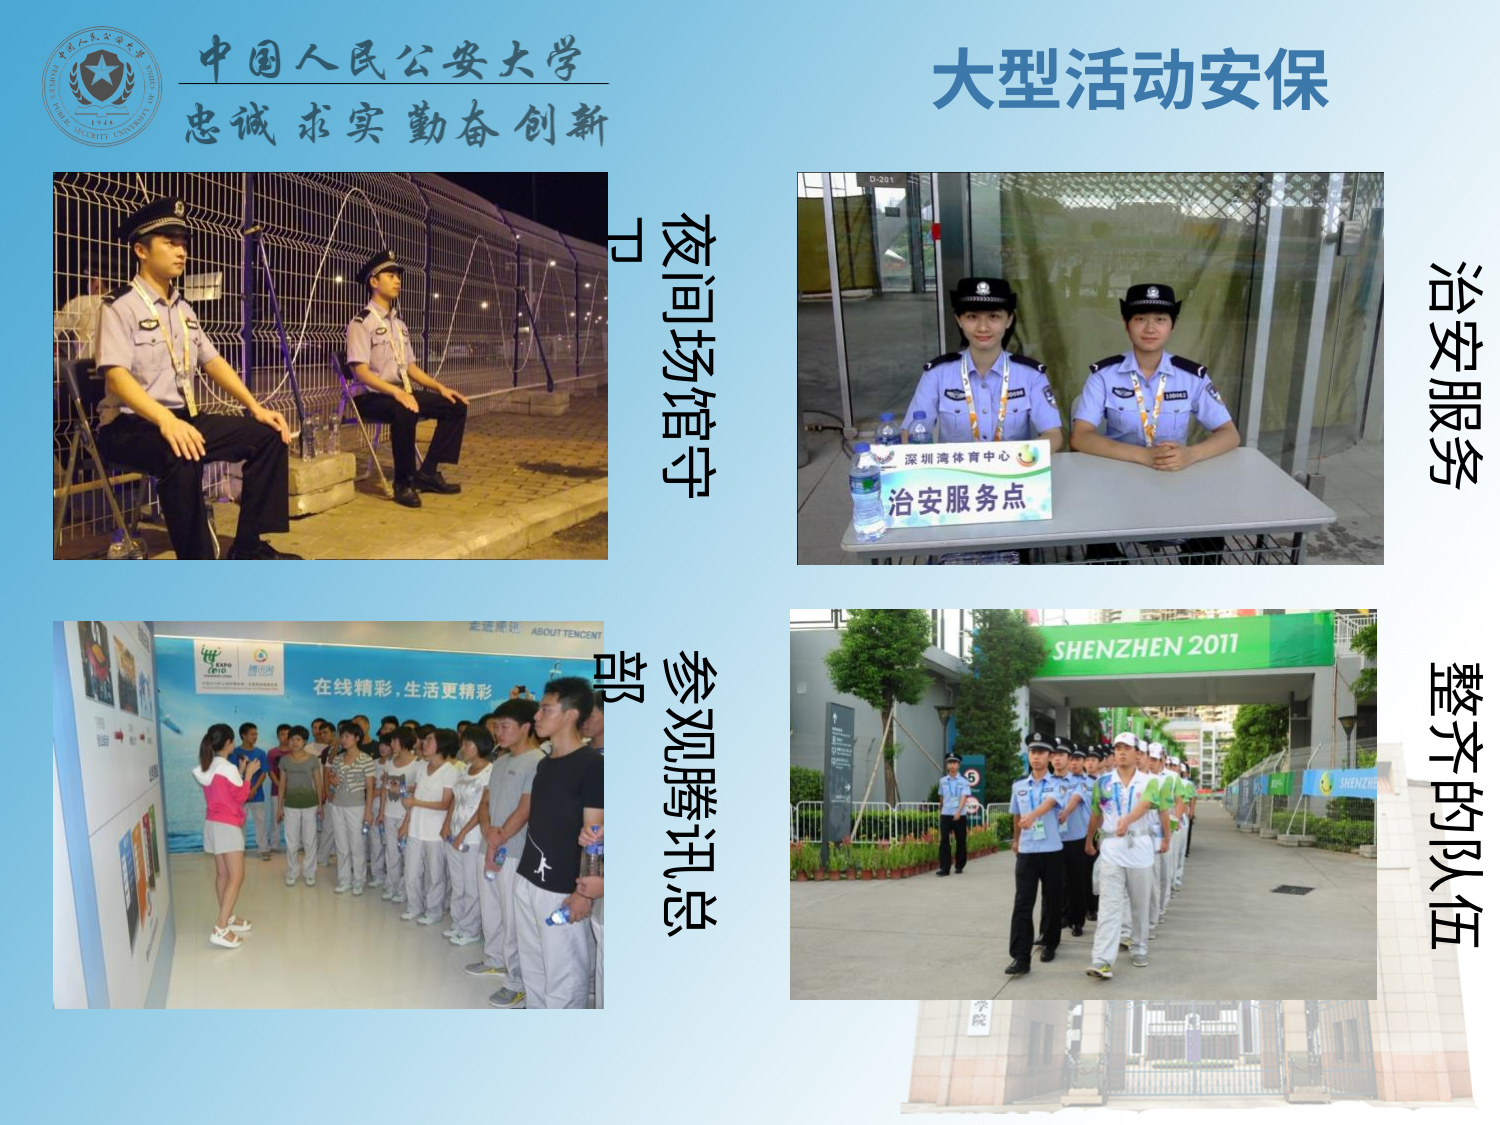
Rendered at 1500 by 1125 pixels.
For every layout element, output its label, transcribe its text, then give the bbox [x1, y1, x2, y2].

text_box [52, 172, 734, 572]
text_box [796, 172, 1500, 566]
picture [0, 0, 1500, 1125]
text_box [52, 621, 735, 1009]
text_box 大型活动安保 [915, 30, 1394, 126]
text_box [790, 609, 1500, 1000]
